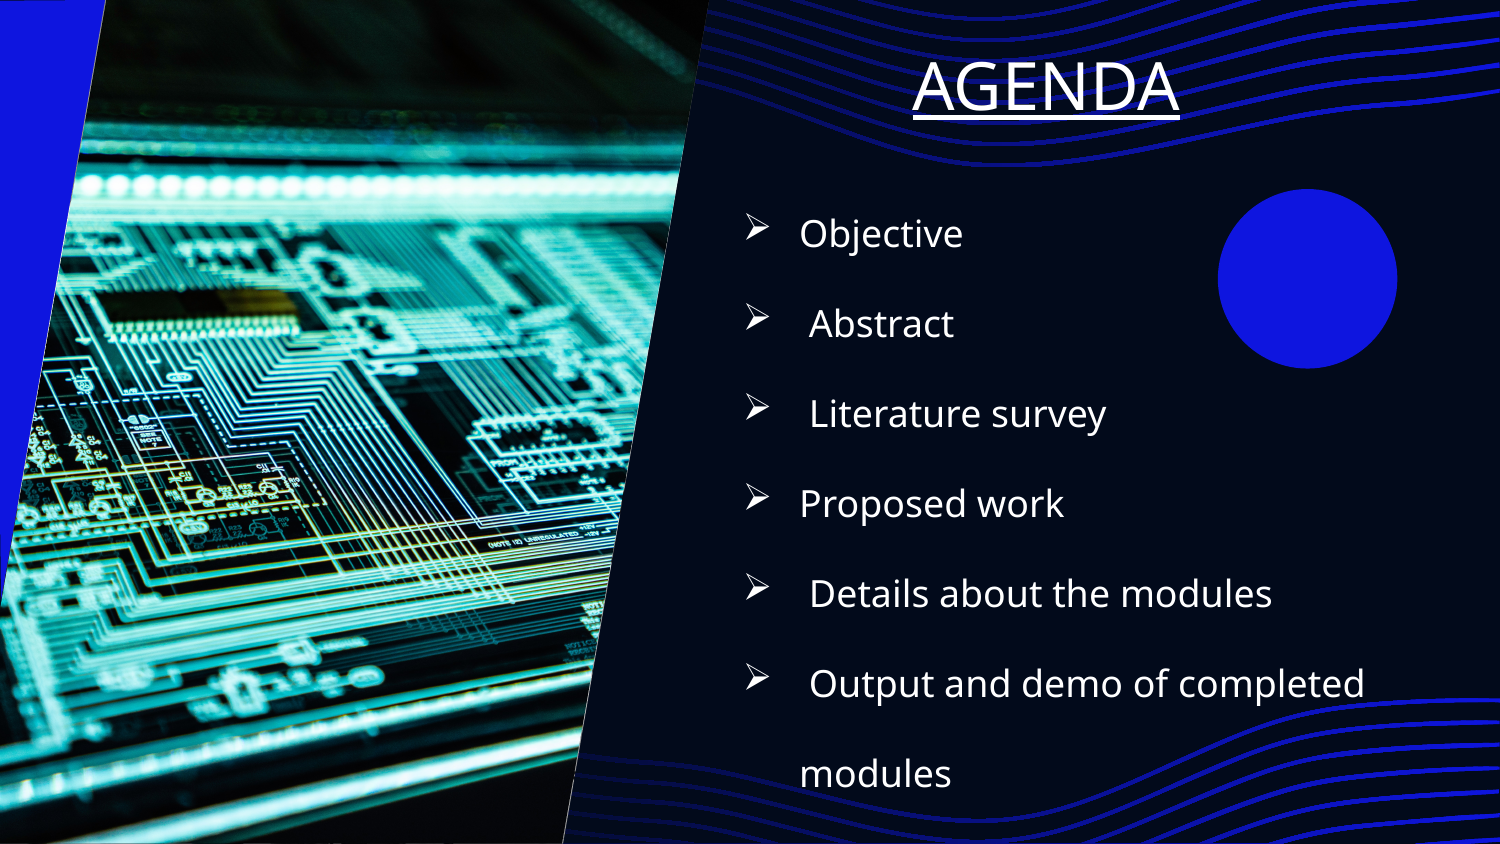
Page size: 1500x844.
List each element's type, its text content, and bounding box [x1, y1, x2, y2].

picture [0, 0, 710, 844]
title AGENDA [760, 43, 1196, 149]
subtitle Objective Abstract Literature survey Proposed work Details about the modules Output and demo of completed modules [715, 149, 1500, 591]
